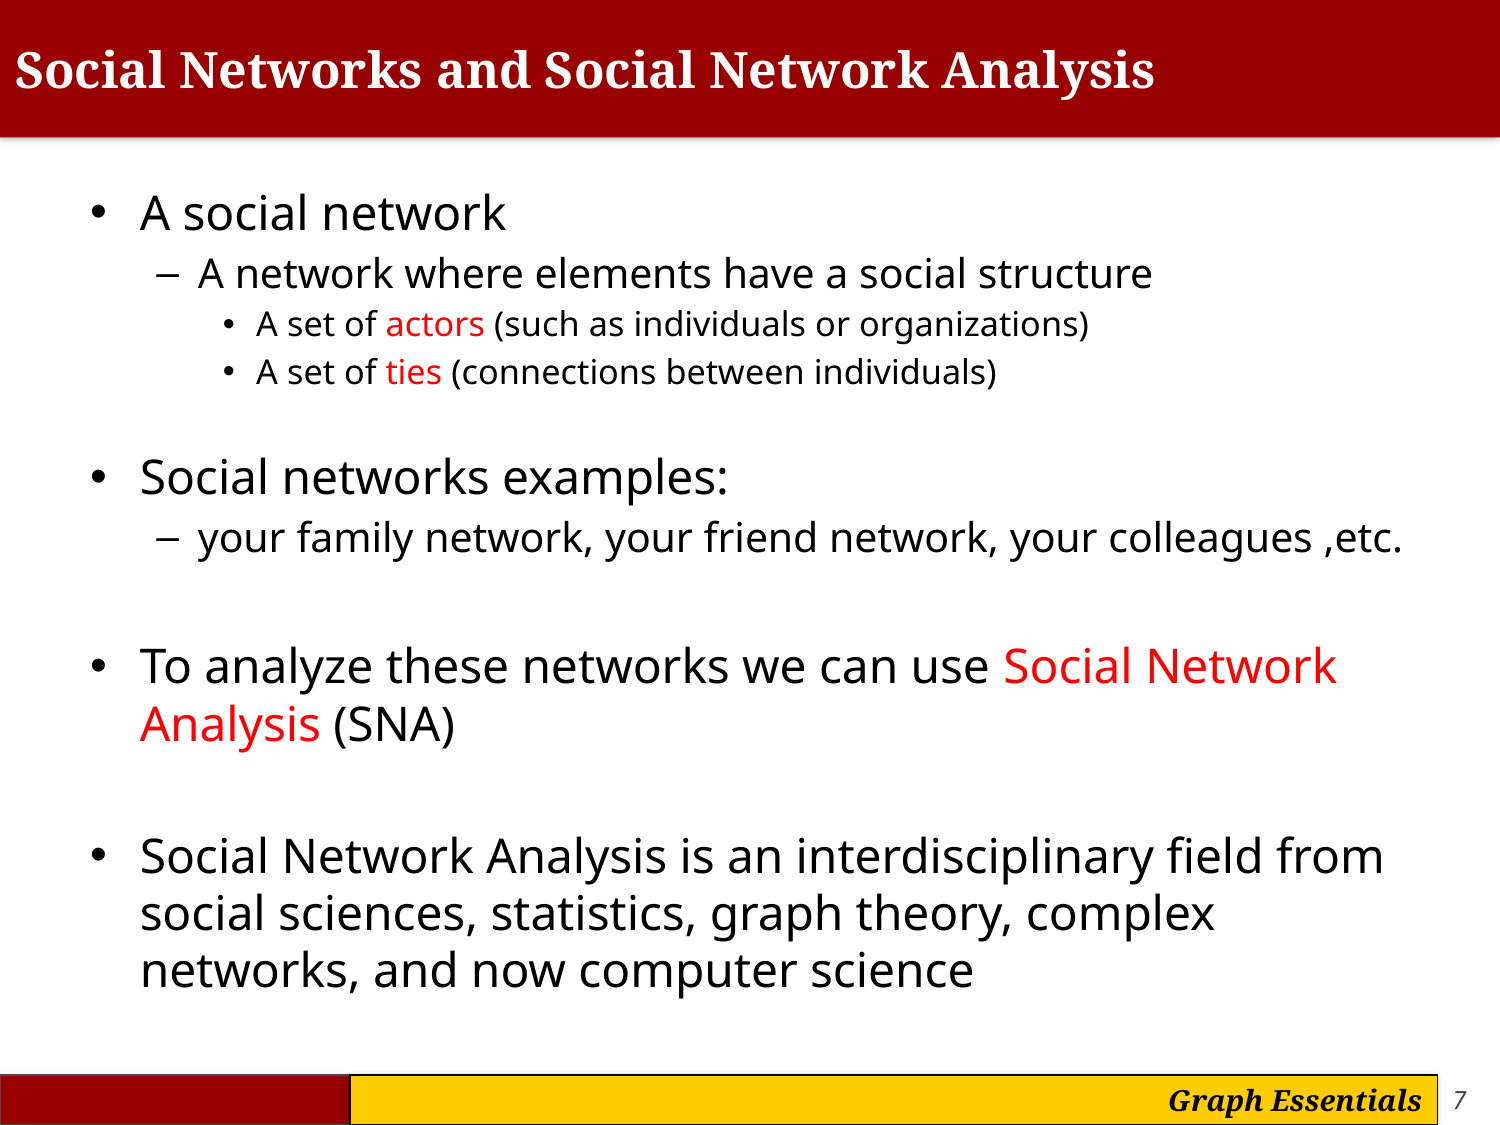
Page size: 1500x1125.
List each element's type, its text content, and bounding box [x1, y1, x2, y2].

list A social network A network where elements have a social structure A set of actors (such as individuals or organizations) A set of ties (connections between individuals) Social networks examples: your family network, your friend network, your colleagues ,etc. To analyze these networks we can use Social Network Analysis (SNA) Social Network Analysis is an interdisciplinary field from social sciences, statistics, graph theory, complex networks, and now computer science [75, 174, 1425, 1048]
title Social Networks and Social Network Analysis [0, 0, 1500, 138]
